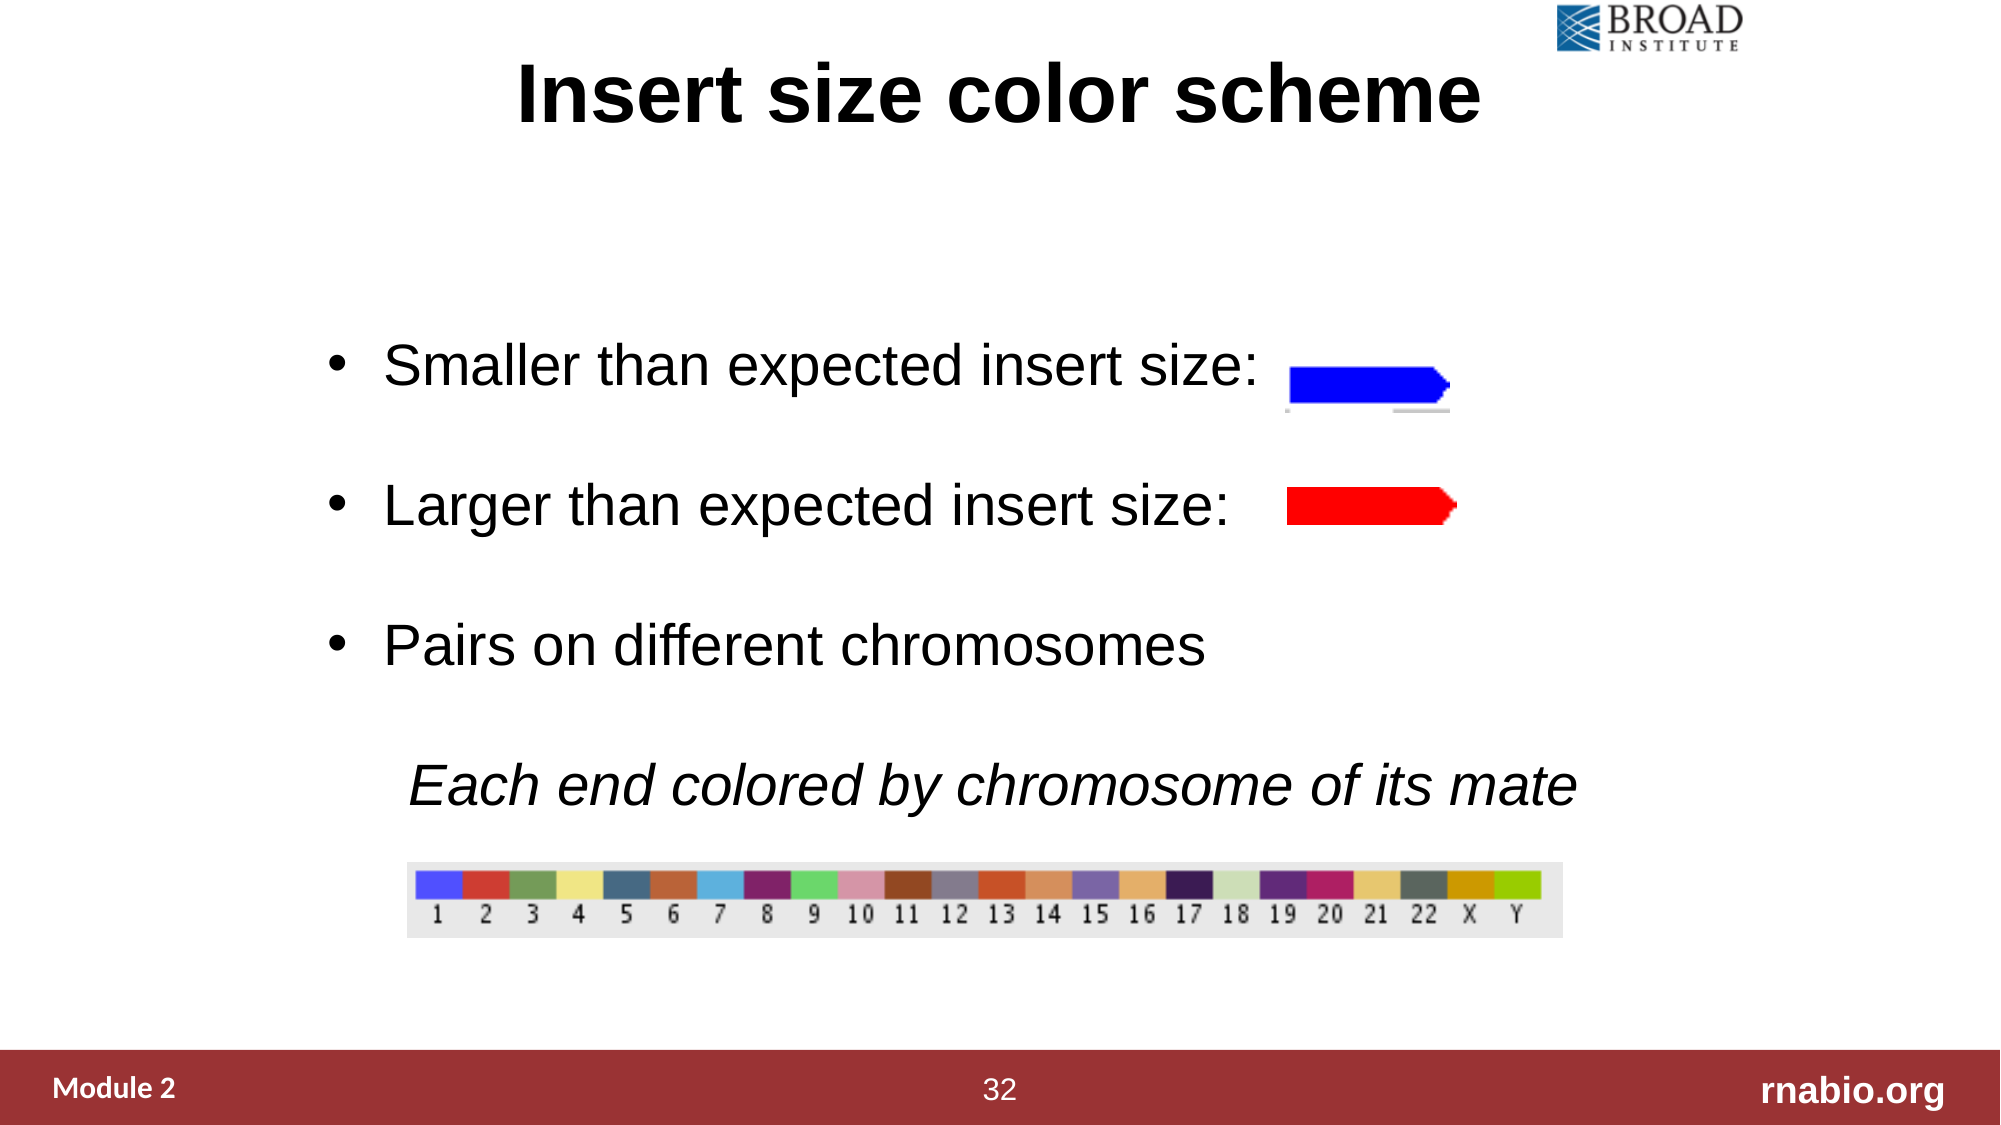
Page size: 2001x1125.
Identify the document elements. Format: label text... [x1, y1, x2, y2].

picture [406, 862, 1563, 938]
text_box Smaller than expected insert size: Larger than expected insert size: Pairs on different chromosomes Each end colored by chromosome of its mate [312, 249, 1688, 965]
picture [1554, 0, 1747, 58]
picture [1287, 487, 1457, 526]
title Insert size color scheme [275, 0, 1725, 183]
picture [1285, 362, 1451, 413]
